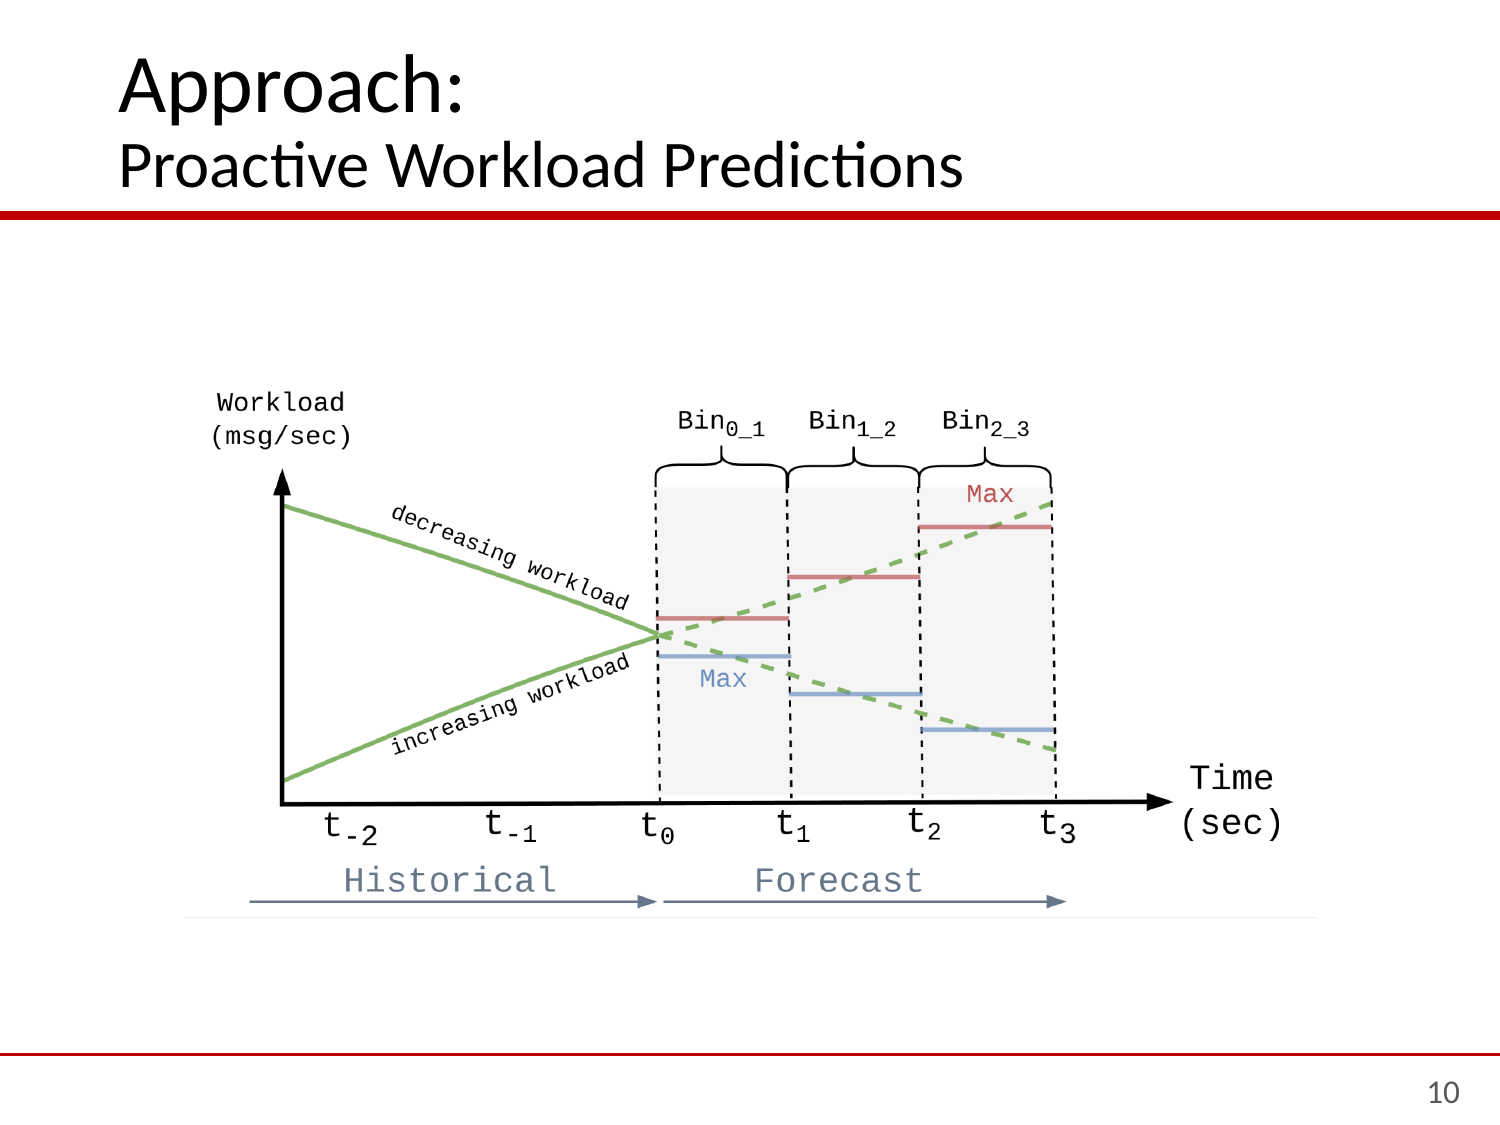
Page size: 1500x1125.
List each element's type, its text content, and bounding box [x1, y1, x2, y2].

title Approach: Proactive Workload Predictions [103, 50, 1397, 193]
picture [182, 337, 1318, 918]
slide_number ‹#› [1318, 1062, 1475, 1123]
